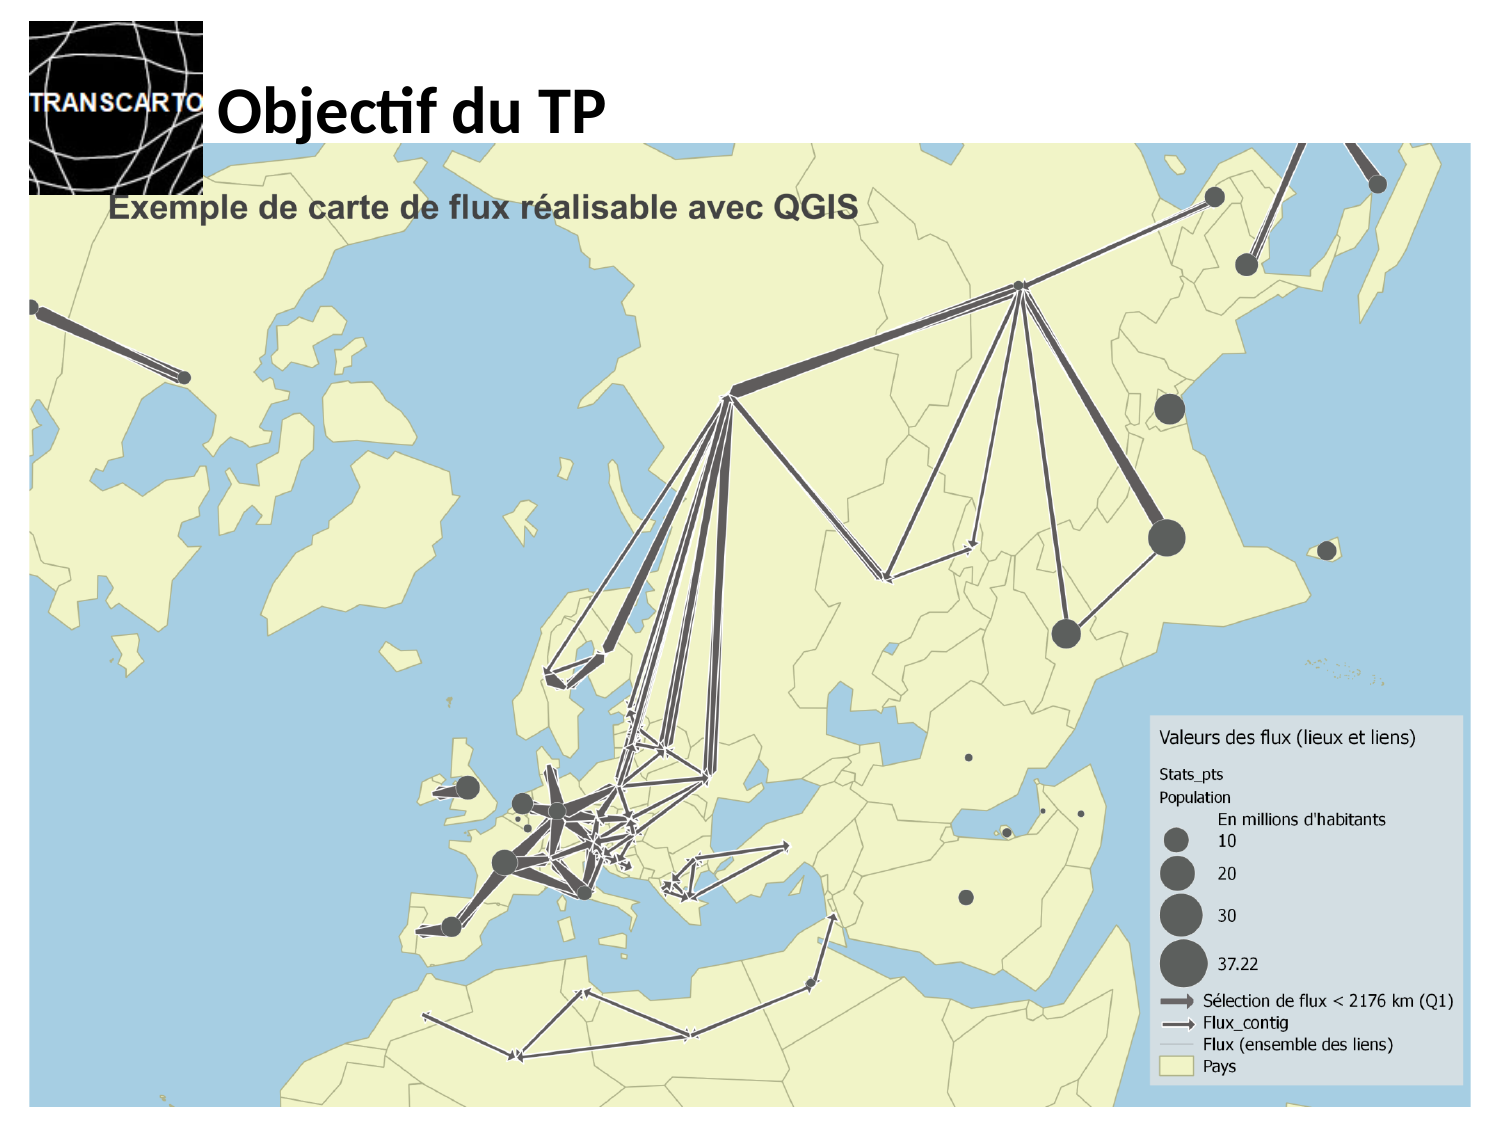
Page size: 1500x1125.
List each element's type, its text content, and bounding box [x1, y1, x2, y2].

picture [29, 20, 1471, 1108]
text_box Objectif du TP [207, 59, 1018, 141]
